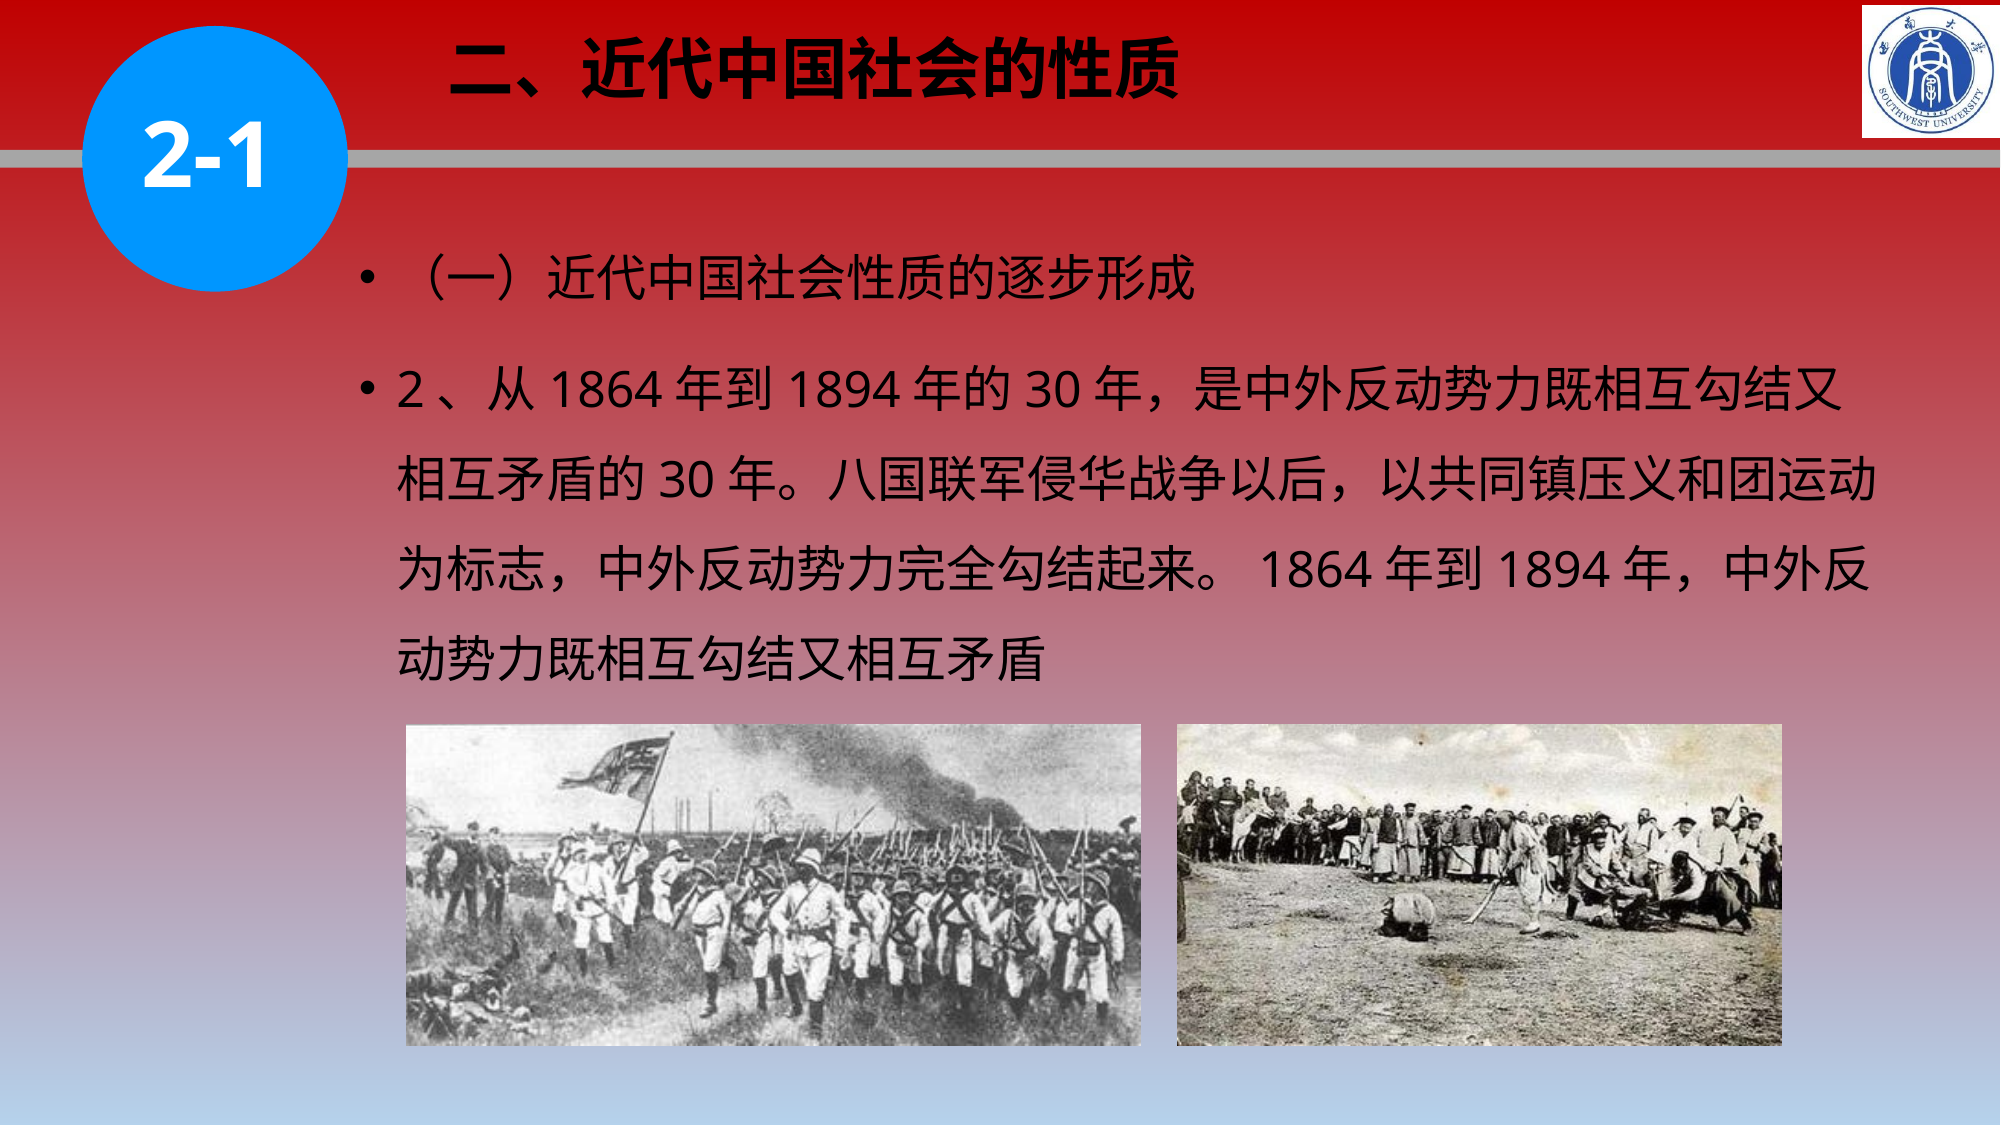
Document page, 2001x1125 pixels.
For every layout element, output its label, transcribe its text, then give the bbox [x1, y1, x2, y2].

list 二、近代中国社会的性质 [432, 28, 1589, 122]
picture [1862, 5, 2000, 138]
picture [1177, 724, 1782, 1046]
picture [406, 724, 1141, 1046]
list 2-1 [120, 78, 298, 238]
list （一）近代中国社会性质的逐步形成 2、从1864年到1894年的30年，是中外反动势力既相互勾结又相互矛盾的30年。八国联军侵华战争以后，以共同镇压义和团运动为标志，中外反动势力完全勾结起来。1864年到1894年，中外反动势力既相互勾结又相互矛盾 [343, 208, 1906, 999]
